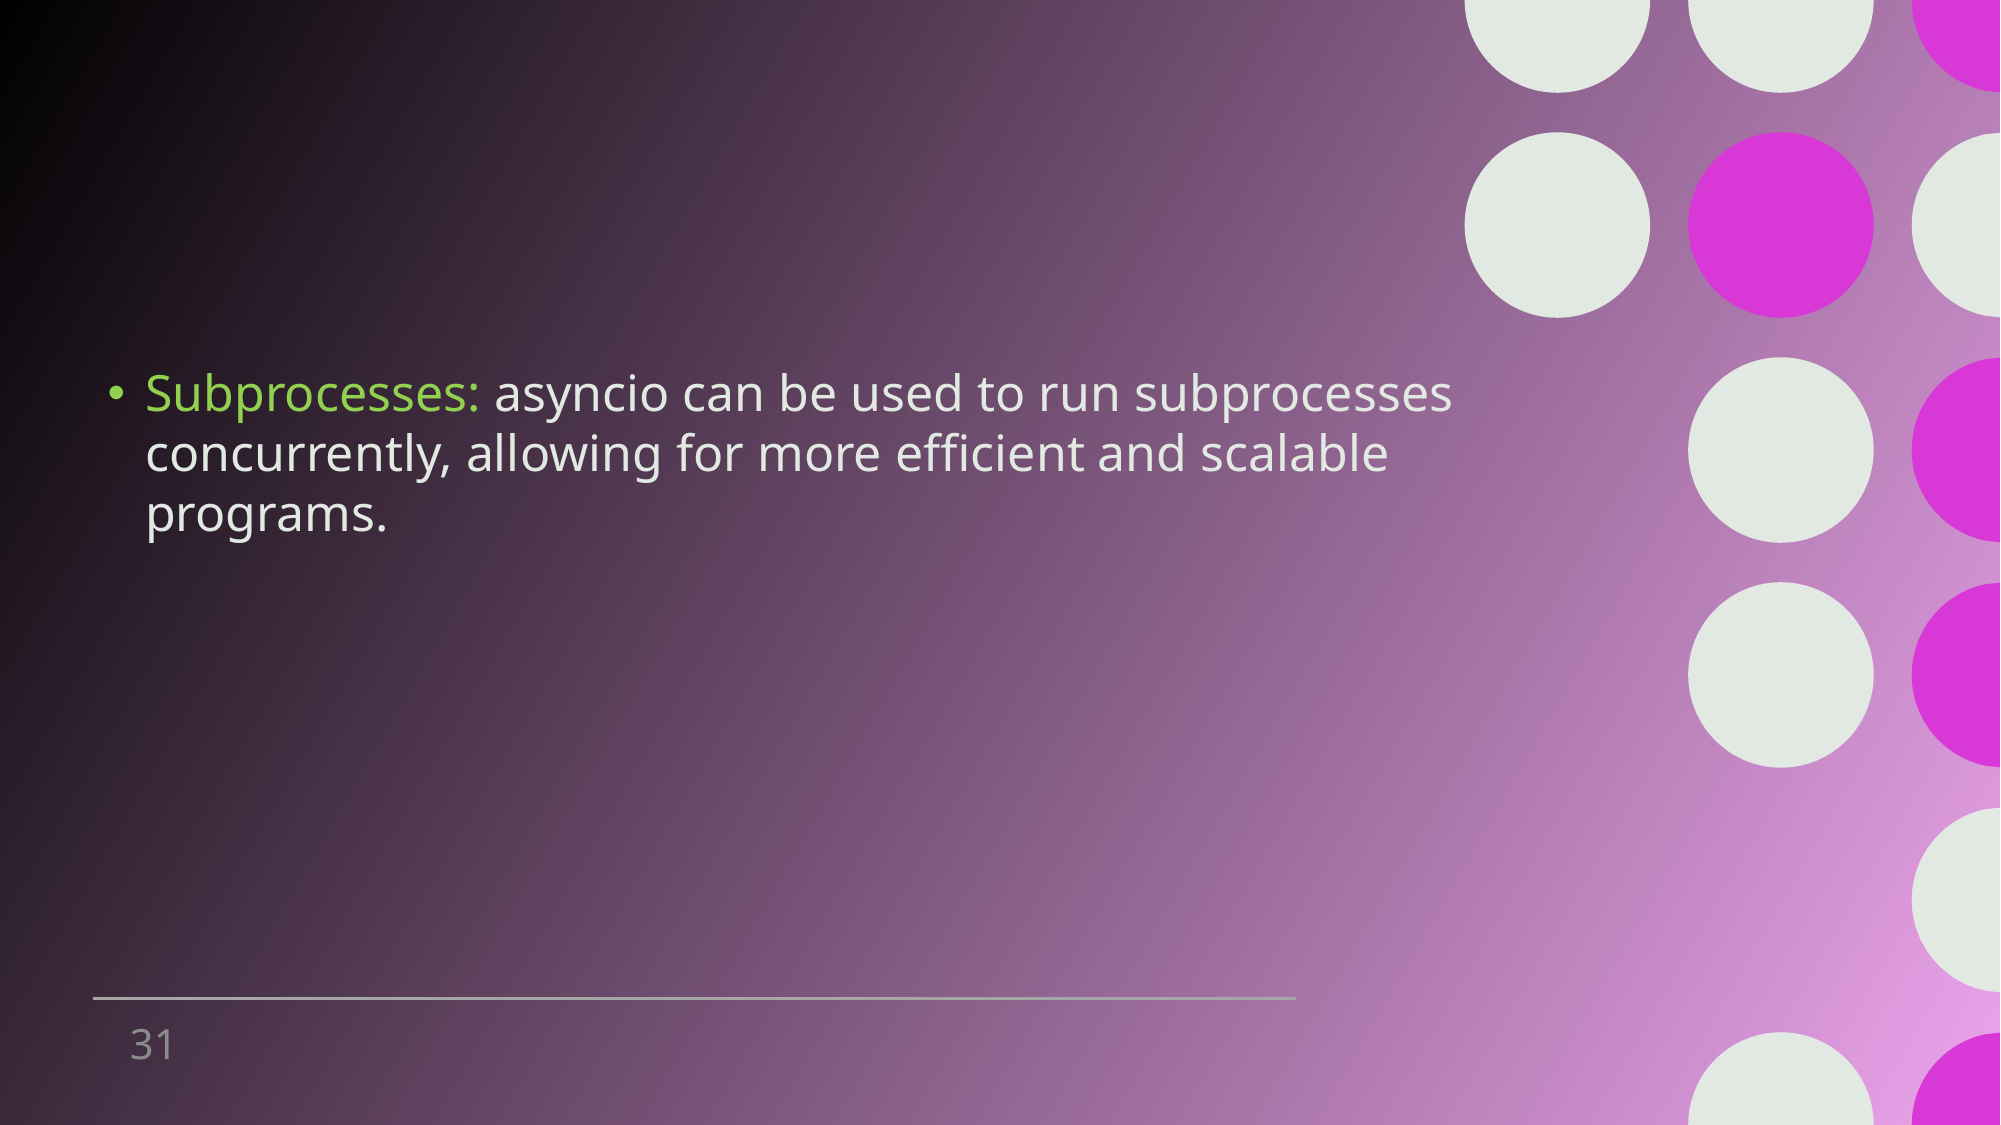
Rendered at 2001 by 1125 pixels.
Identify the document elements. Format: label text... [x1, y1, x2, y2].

slide_number 31 [59, 1016, 193, 1077]
list Subprocesses: asyncio can be used to run subprocesses concurrently, allowing for more efficient and scalable programs. [92, 354, 1477, 946]
